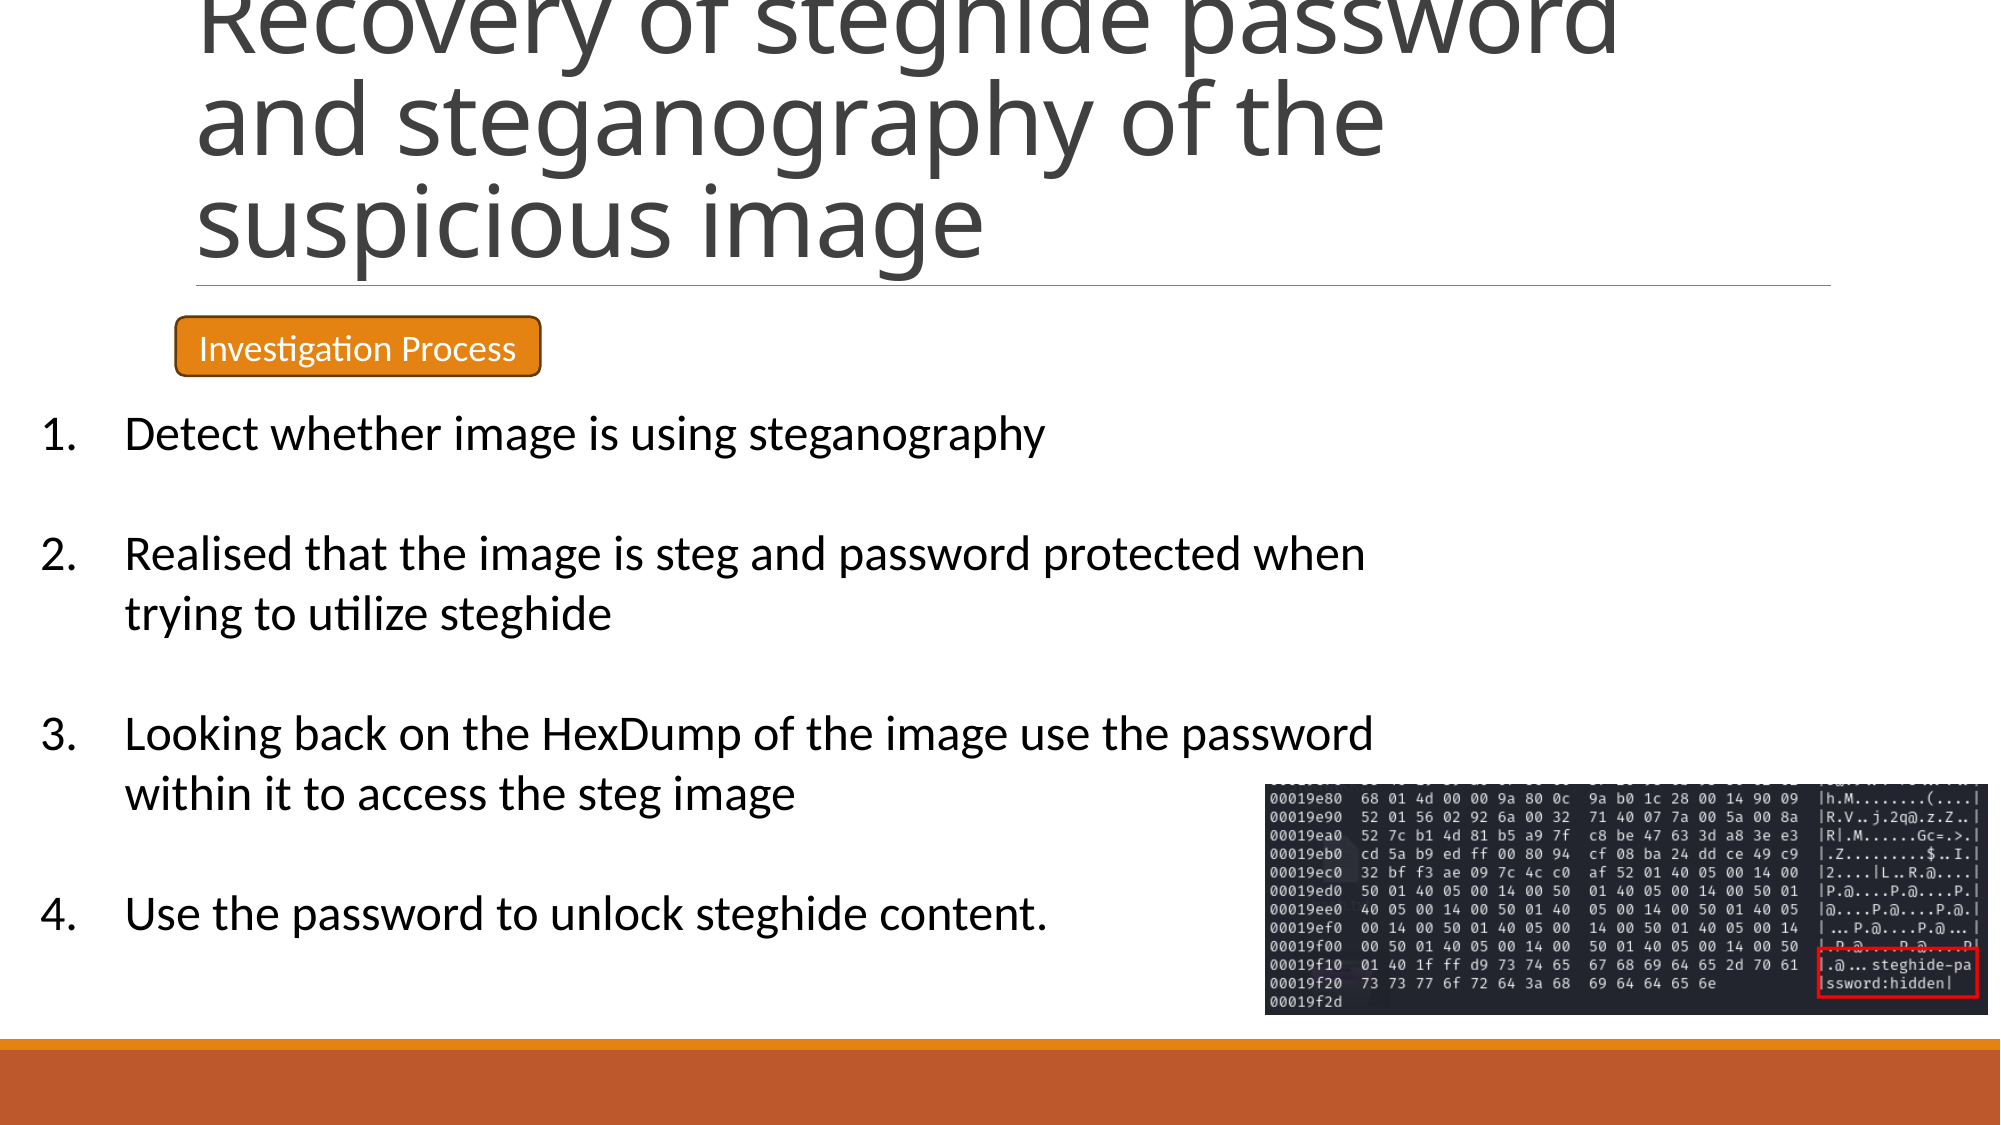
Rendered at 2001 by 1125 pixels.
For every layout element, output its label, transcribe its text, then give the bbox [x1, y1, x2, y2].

title Recovery of steghide password and steganography of the suspicious image [180, 47, 1830, 285]
picture [1265, 784, 1988, 1015]
text_box Investigation Process [174, 315, 542, 378]
text_box Detect whether image is using steganography Realised that the image is steg and password protected when trying to utilize steghide Looking back on the HexDump of the image use the password within it to access the steg image Use the password to unlock steghide content. [25, 392, 1435, 1008]
